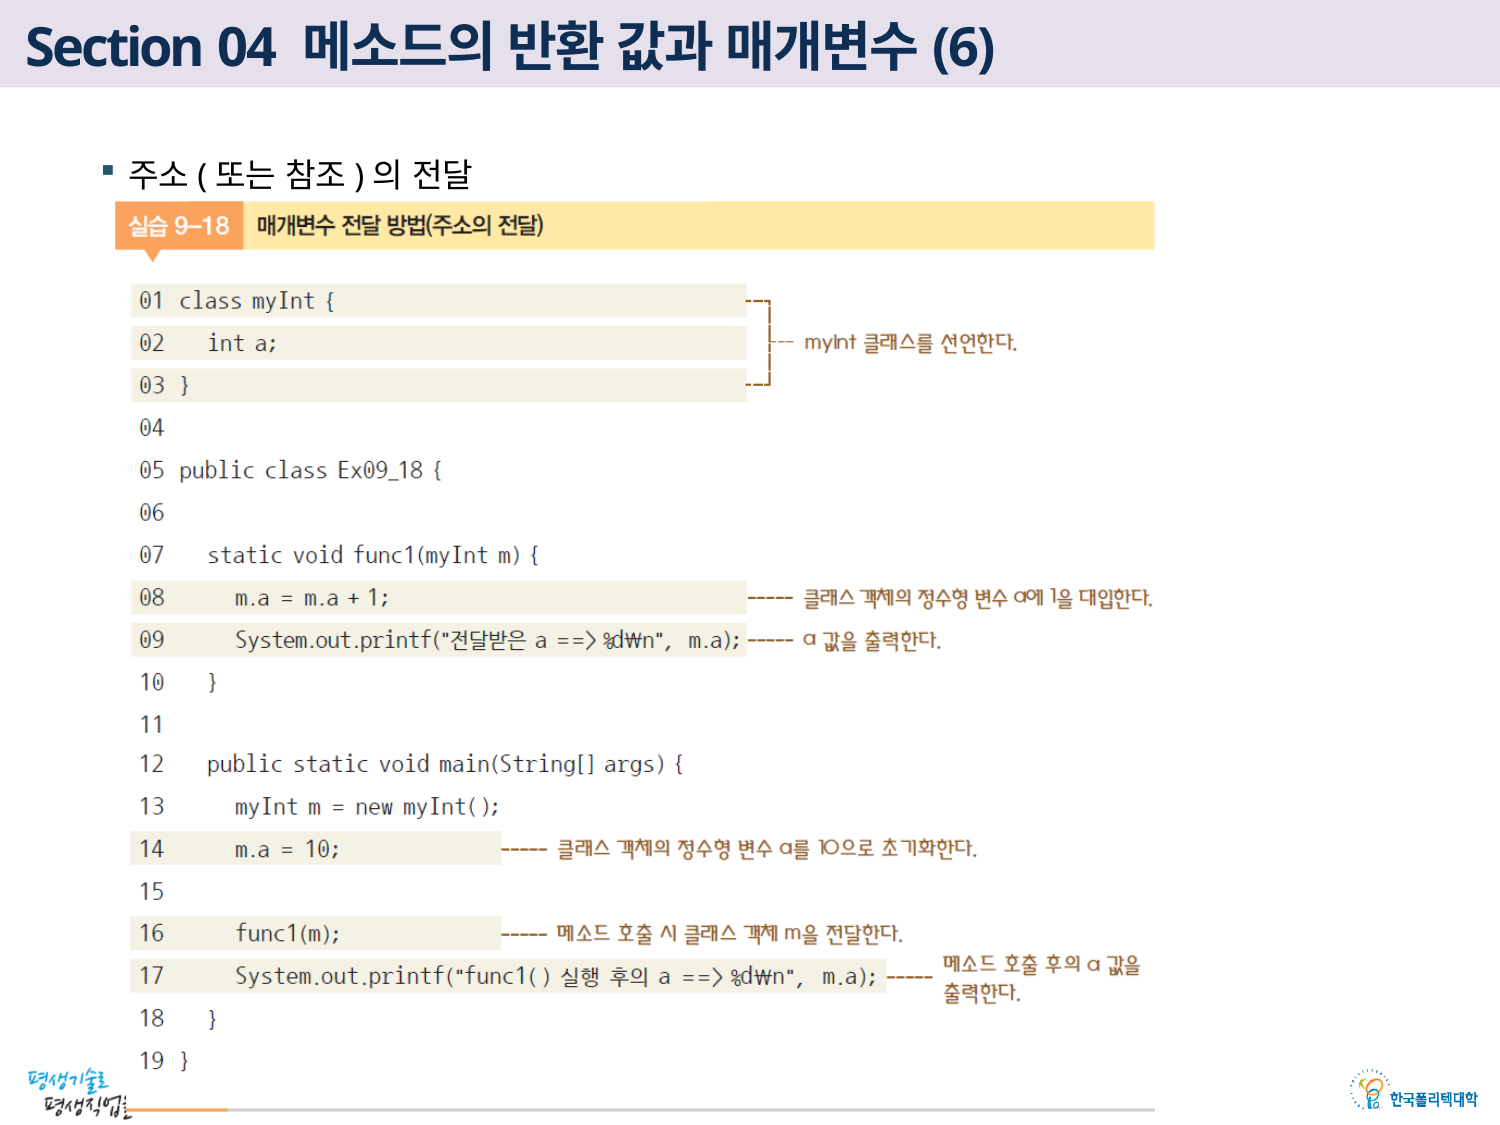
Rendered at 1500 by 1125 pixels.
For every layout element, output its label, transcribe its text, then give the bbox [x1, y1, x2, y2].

picture [1346, 1064, 1481, 1114]
picture [115, 201, 1155, 735]
picture [17, 748, 1155, 1122]
title Section 04 메소드의 반환 값과 매개변수(6) [10, 5, 1288, 84]
list 주소(또는 참조)의 전달 [10, 126, 1481, 1057]
